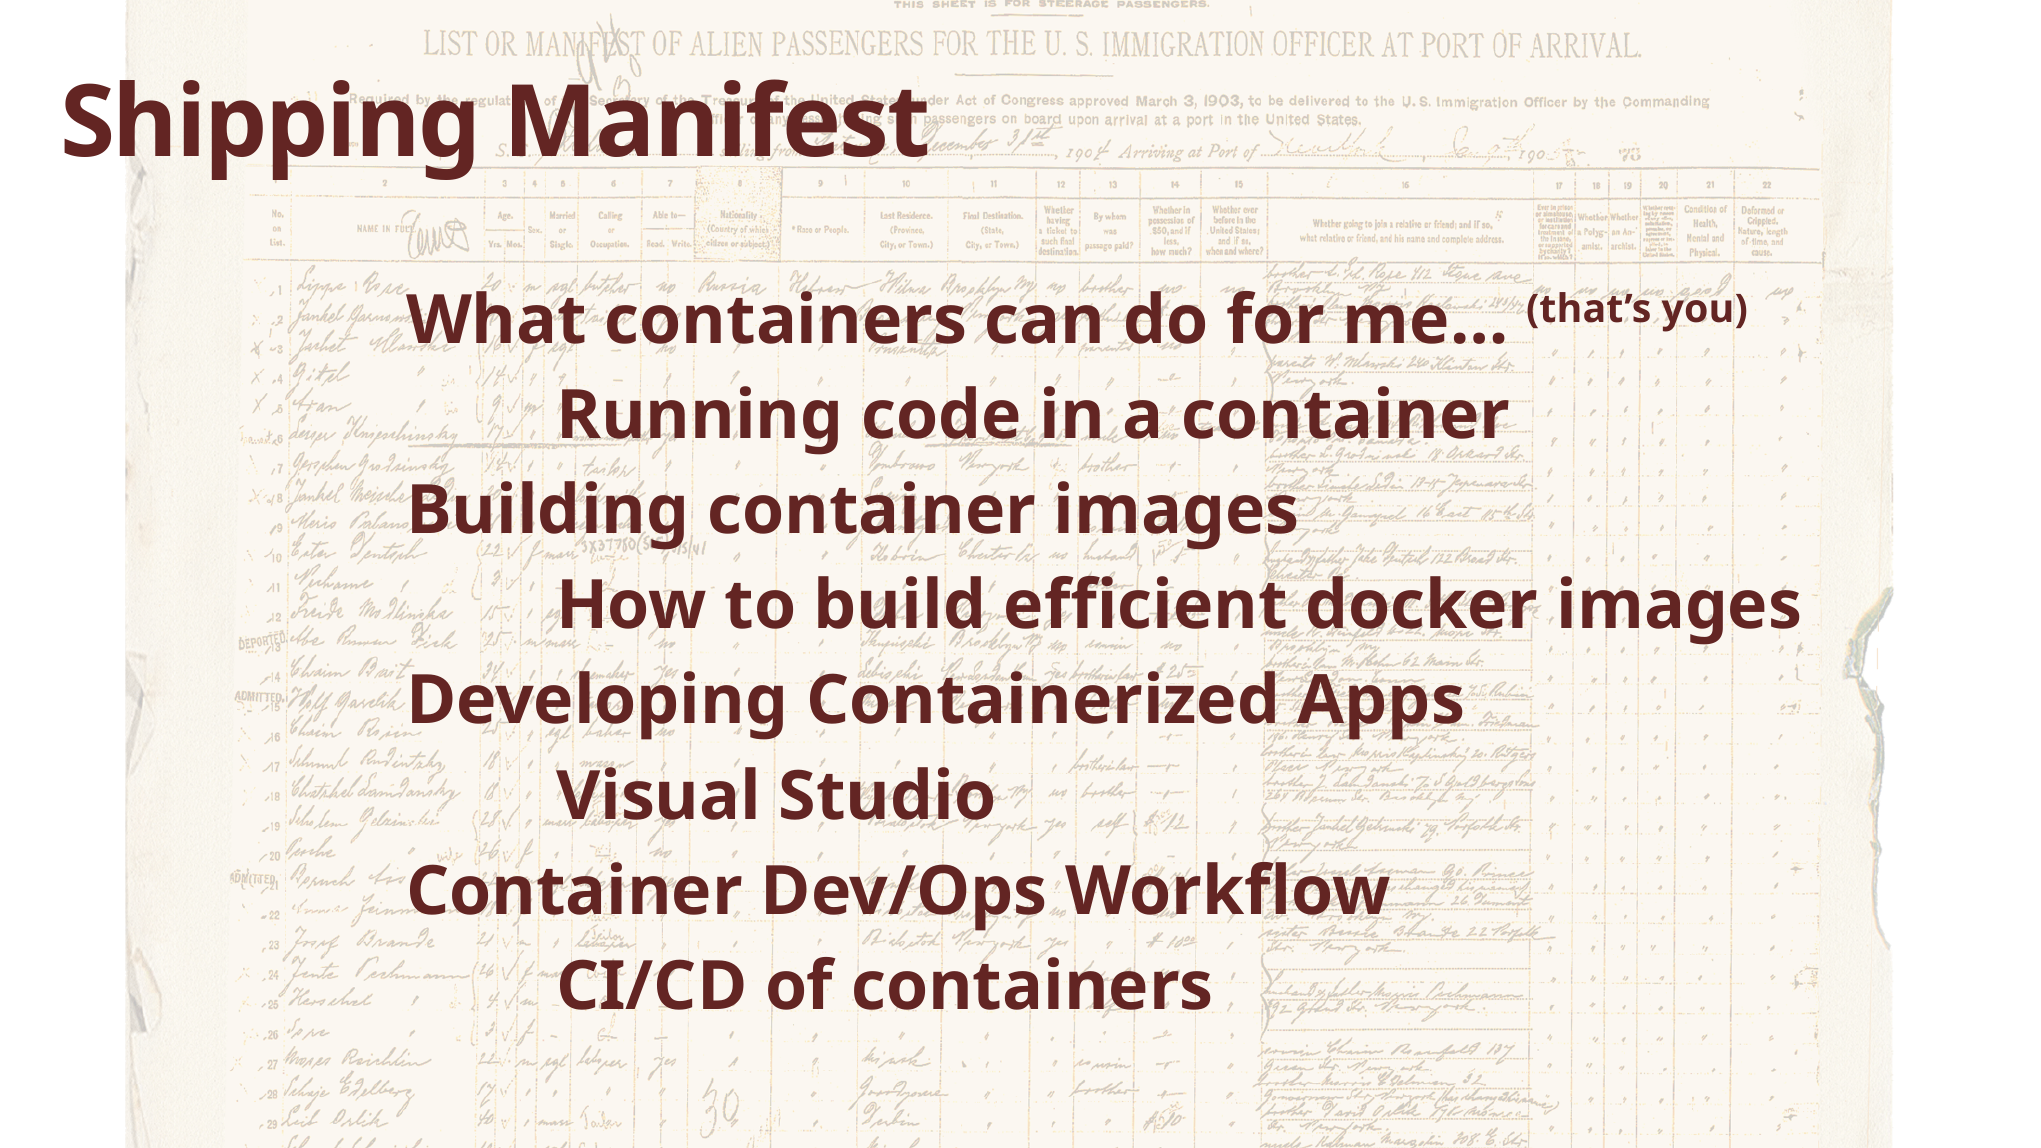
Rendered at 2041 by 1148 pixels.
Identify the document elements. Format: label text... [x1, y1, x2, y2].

list What containers can do for me… (that’s you) Running code in a container Building container images How to build efficient docker images Developing Containerized Apps Visual Studio Container Dev/Ops Workflow CI/CD of containers [391, 267, 2006, 1025]
title Shipping Manifest [45, 28, 1951, 220]
